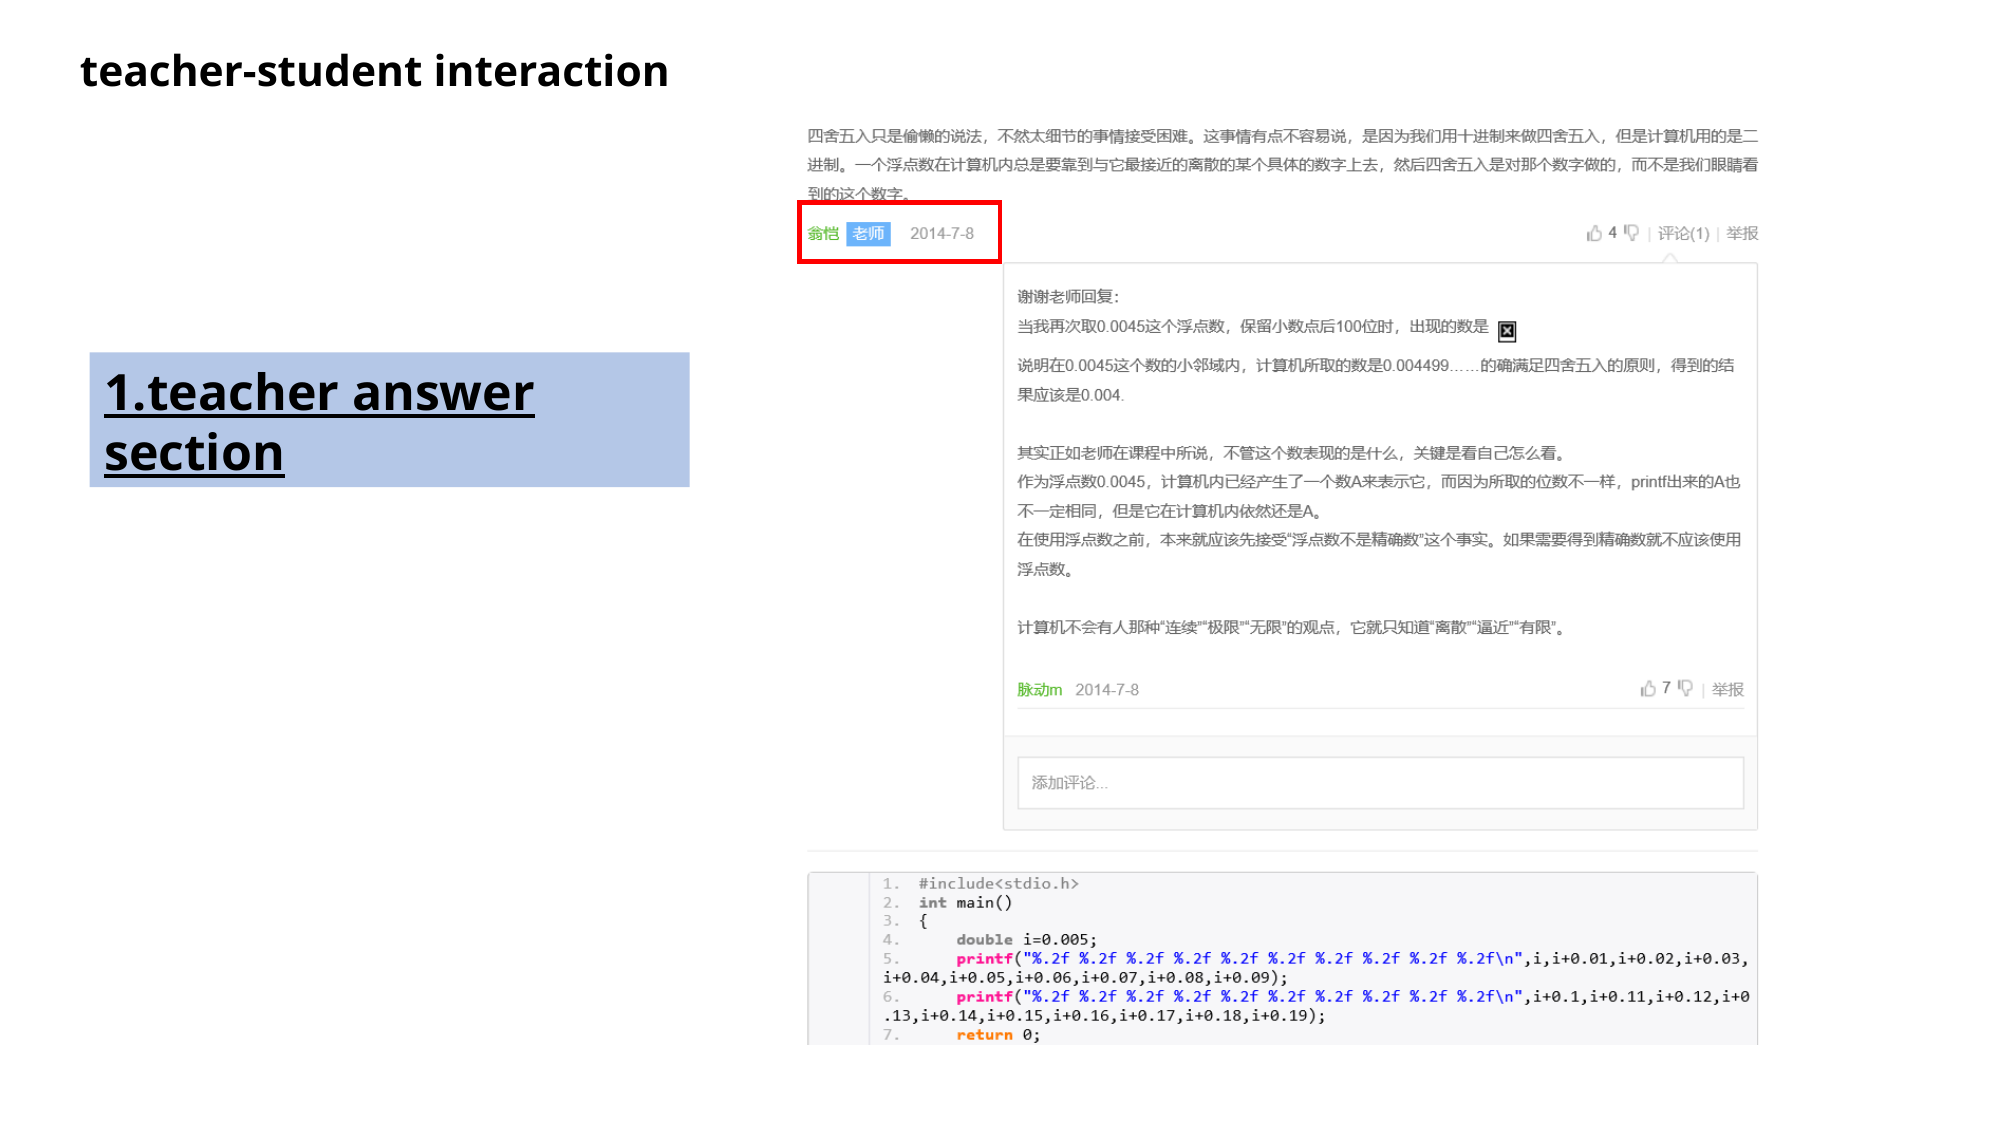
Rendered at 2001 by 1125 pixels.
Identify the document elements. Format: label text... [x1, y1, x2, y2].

text_box 1.teacher answer section [89, 352, 690, 488]
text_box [782, 108, 1811, 1045]
title teacher-student interaction [64, 25, 715, 119]
